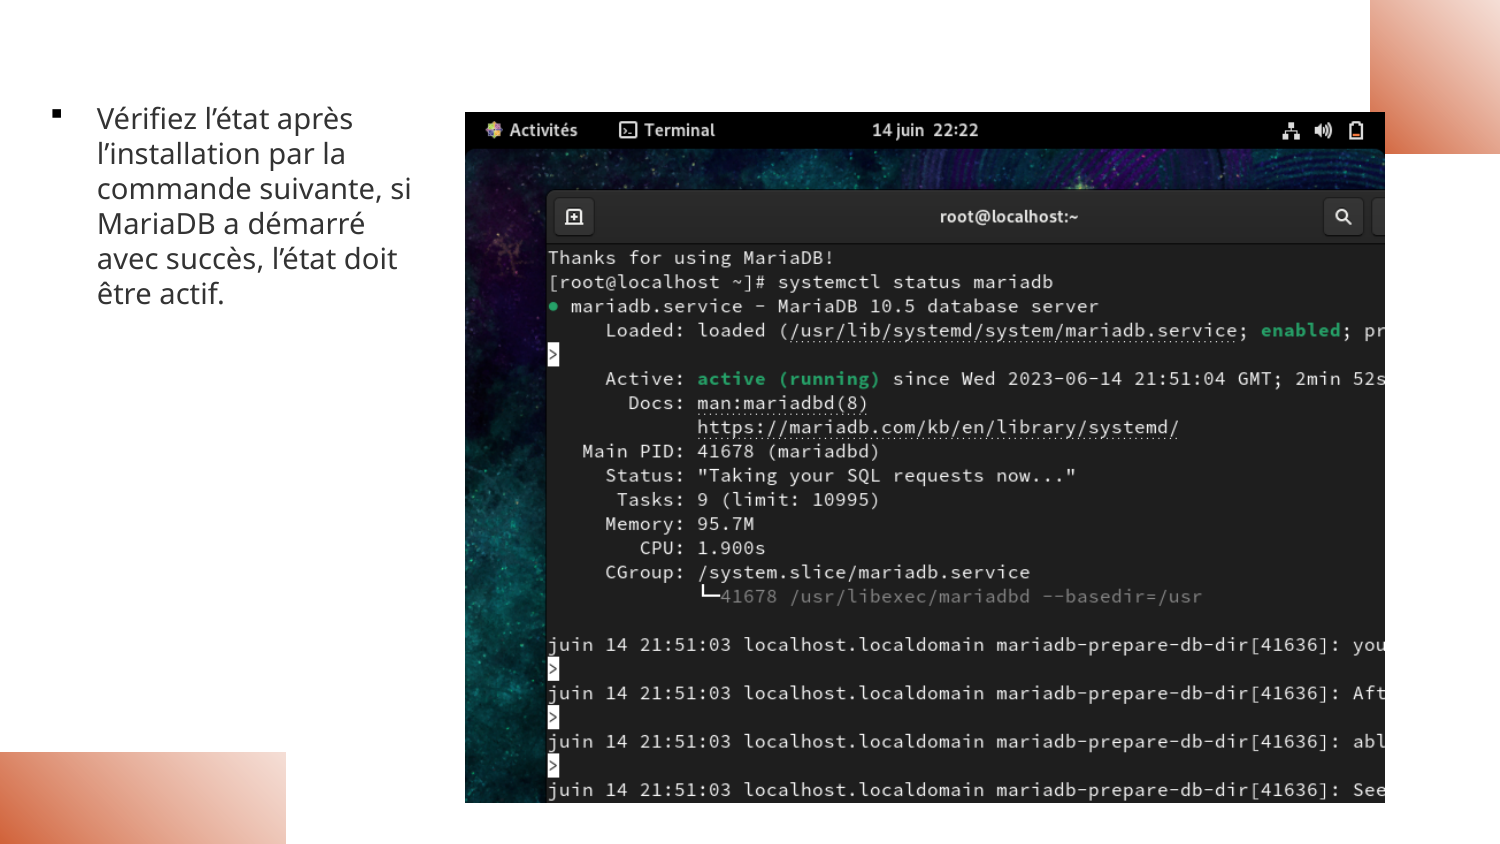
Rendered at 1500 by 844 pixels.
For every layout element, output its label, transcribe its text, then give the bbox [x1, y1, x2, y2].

text_box [1370, 0, 1500, 154]
picture [465, 112, 1386, 803]
text_box [0, 752, 286, 844]
text_box Vérifiez l’état après l’installation par la commande suivante, si MariaDB a démarré avec succès, l’état doit être actif. [35, 92, 429, 318]
